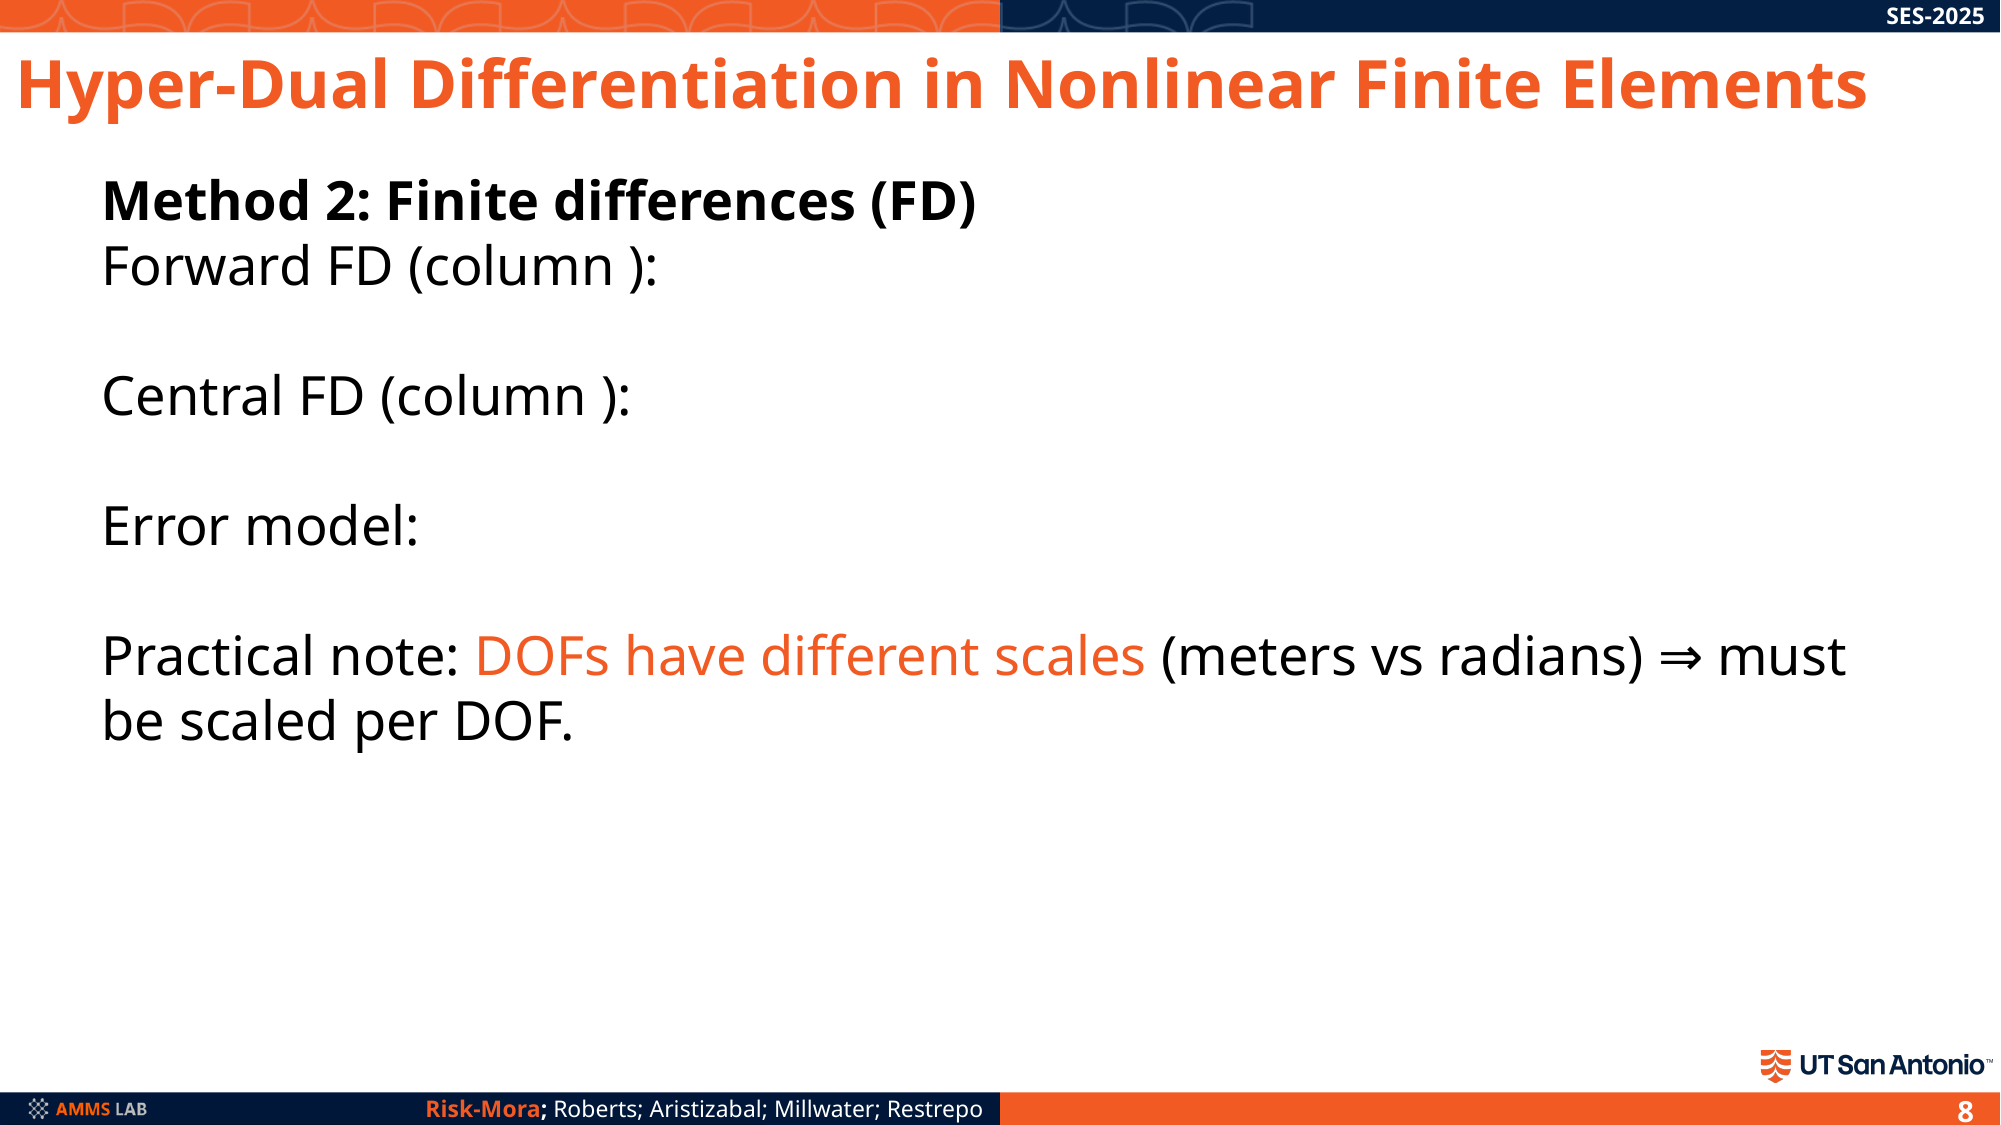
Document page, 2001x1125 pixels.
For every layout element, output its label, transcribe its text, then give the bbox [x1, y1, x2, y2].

picture [7, 1092, 765, 1125]
picture [1760, 1050, 1993, 1083]
title Hyper-Dual Differentiation in Nonlinear Finite Elements [0, 41, 2000, 133]
